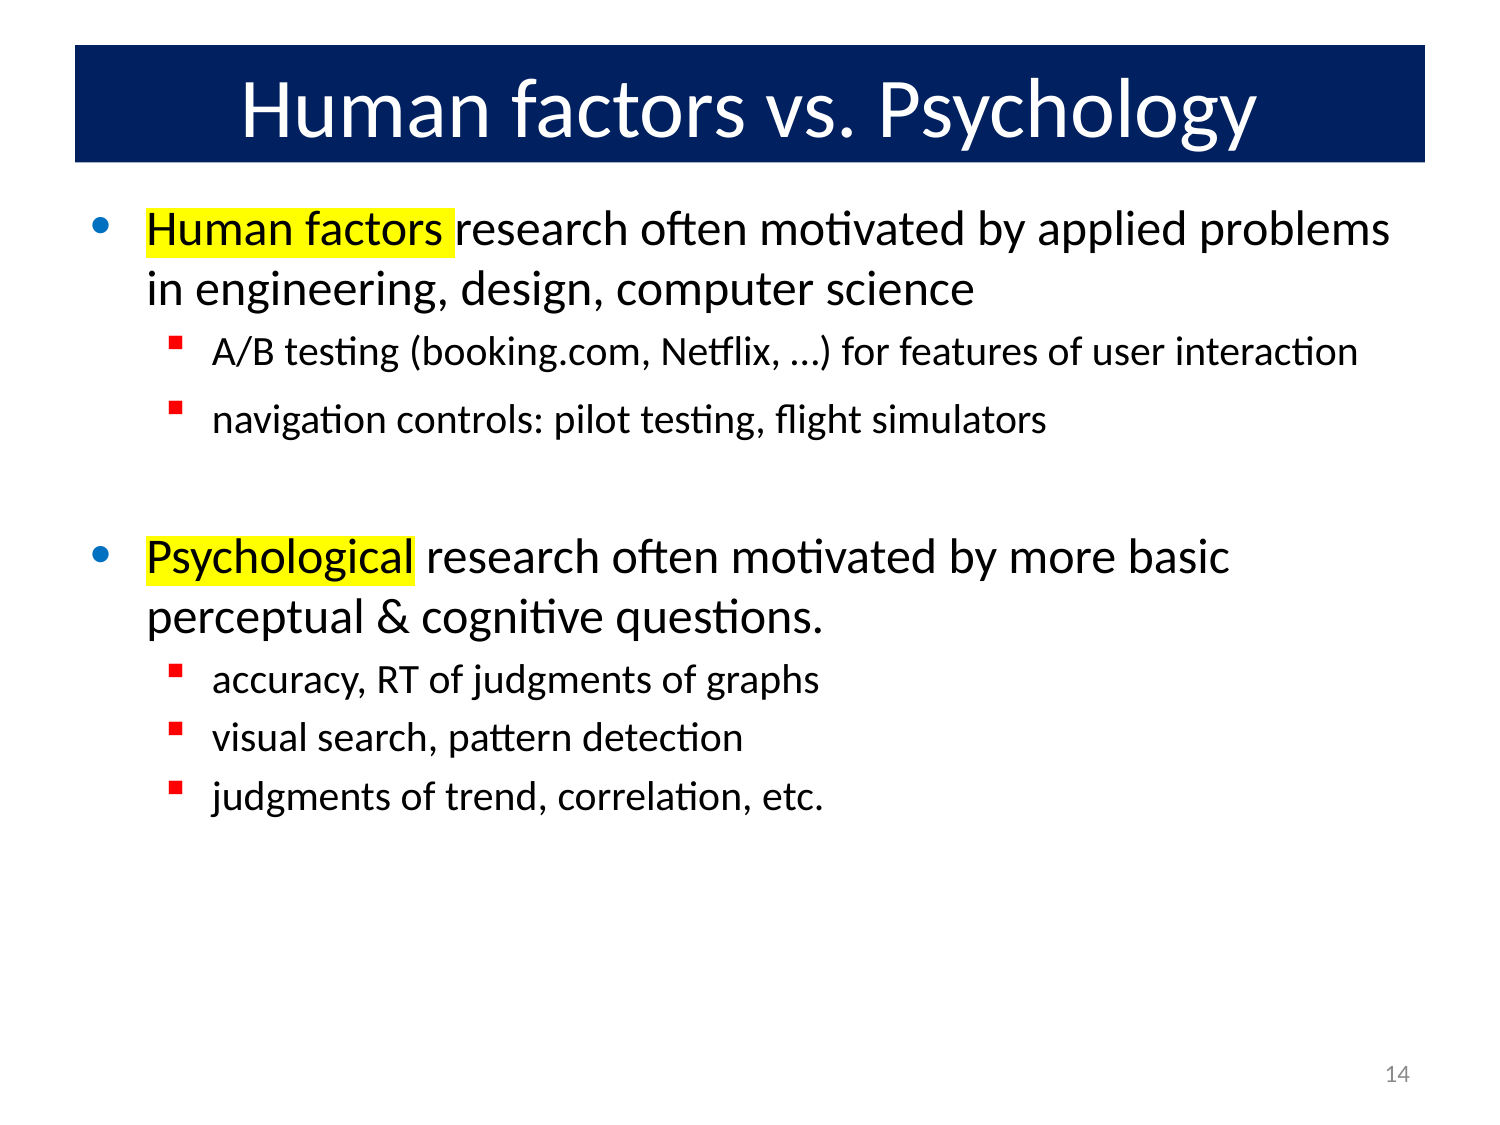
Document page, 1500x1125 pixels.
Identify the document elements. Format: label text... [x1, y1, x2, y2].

slide_number 14 [1074, 1042, 1425, 1103]
title Human factors vs. Psychology [75, 45, 1425, 163]
list Human factors research often motivated by applied problems in engineering, design, computer science A/B testing (booking.com, Netflix, …) for features of user interaction navigation controls: pilot testing, flight simulators Psychological research often motivated by more basic perceptual & cognitive questions. accuracy, RT of judgments of graphs visual search, pattern detection judgments of trend, correlation, etc. [75, 187, 1425, 1025]
